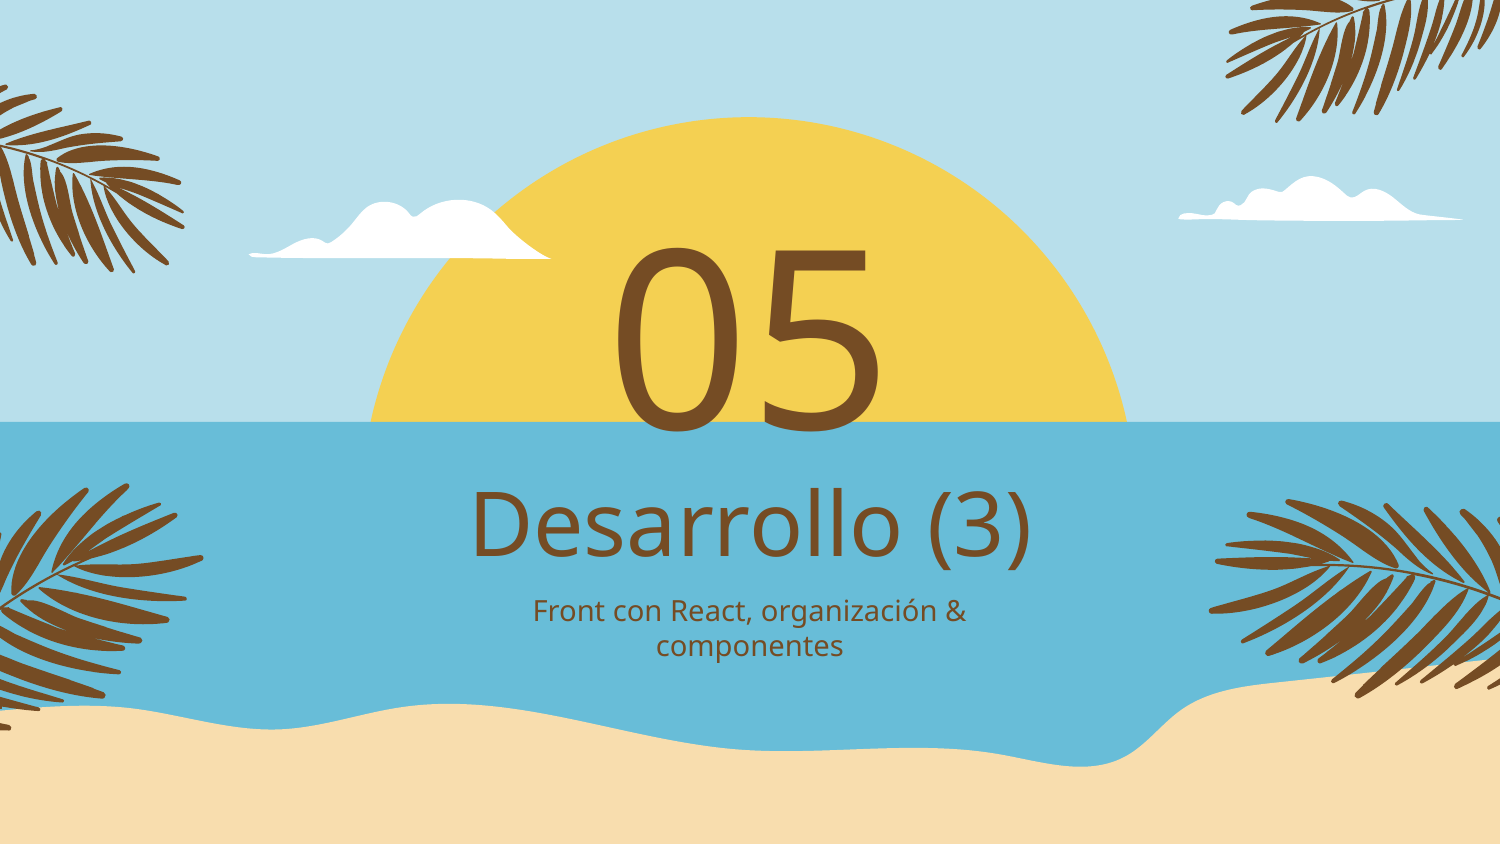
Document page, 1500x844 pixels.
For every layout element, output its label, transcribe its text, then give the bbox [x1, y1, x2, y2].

subtitle Front con React, organización & componentes [503, 577, 997, 675]
title 05 [582, 179, 917, 424]
title Desarrollo (3) [249, 476, 1251, 585]
